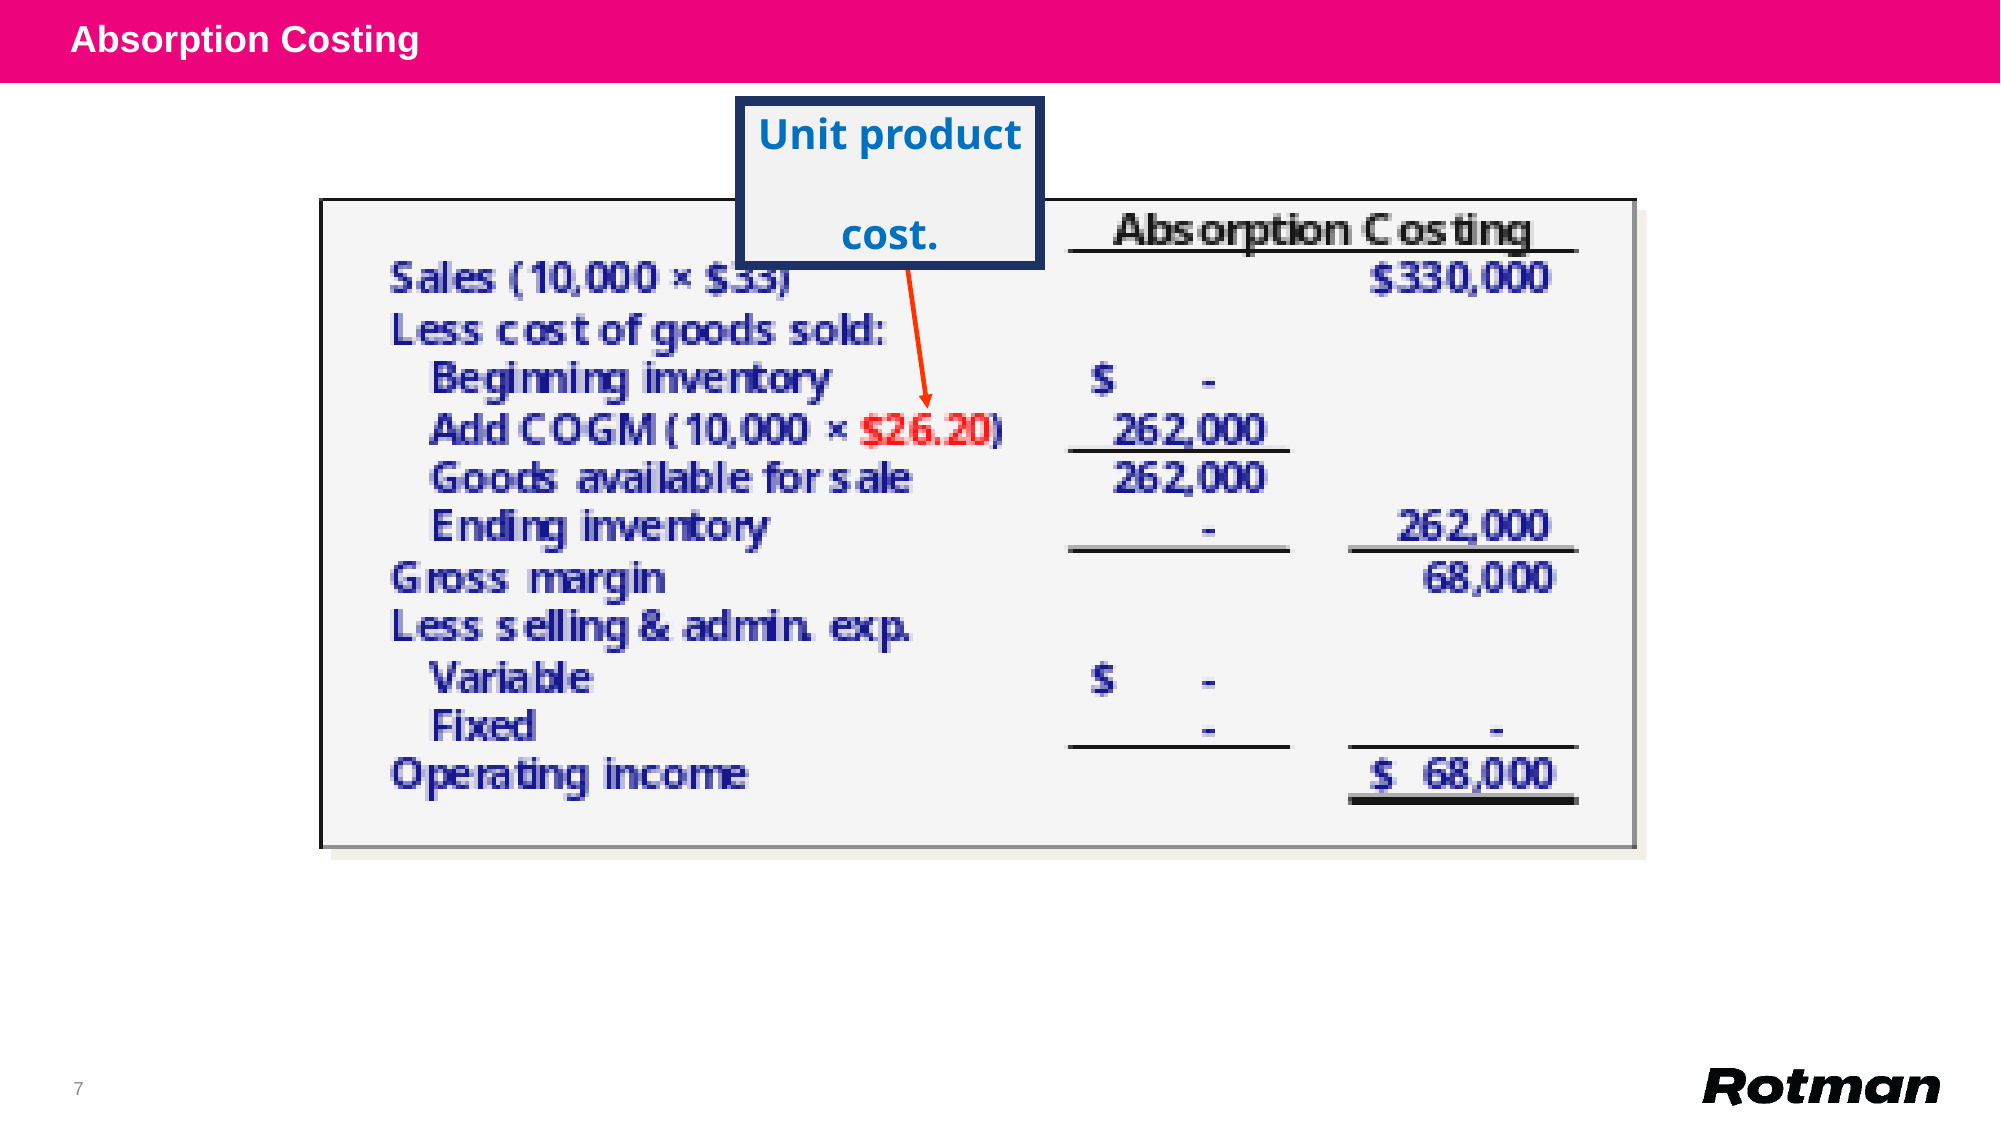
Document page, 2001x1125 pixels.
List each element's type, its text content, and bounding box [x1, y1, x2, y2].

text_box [739, 125, 1041, 409]
slide_number 7 [39, 1070, 118, 1106]
subtitle Absorption Costing [55, 0, 1630, 79]
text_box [318, 198, 1638, 849]
picture [1702, 1068, 1940, 1106]
